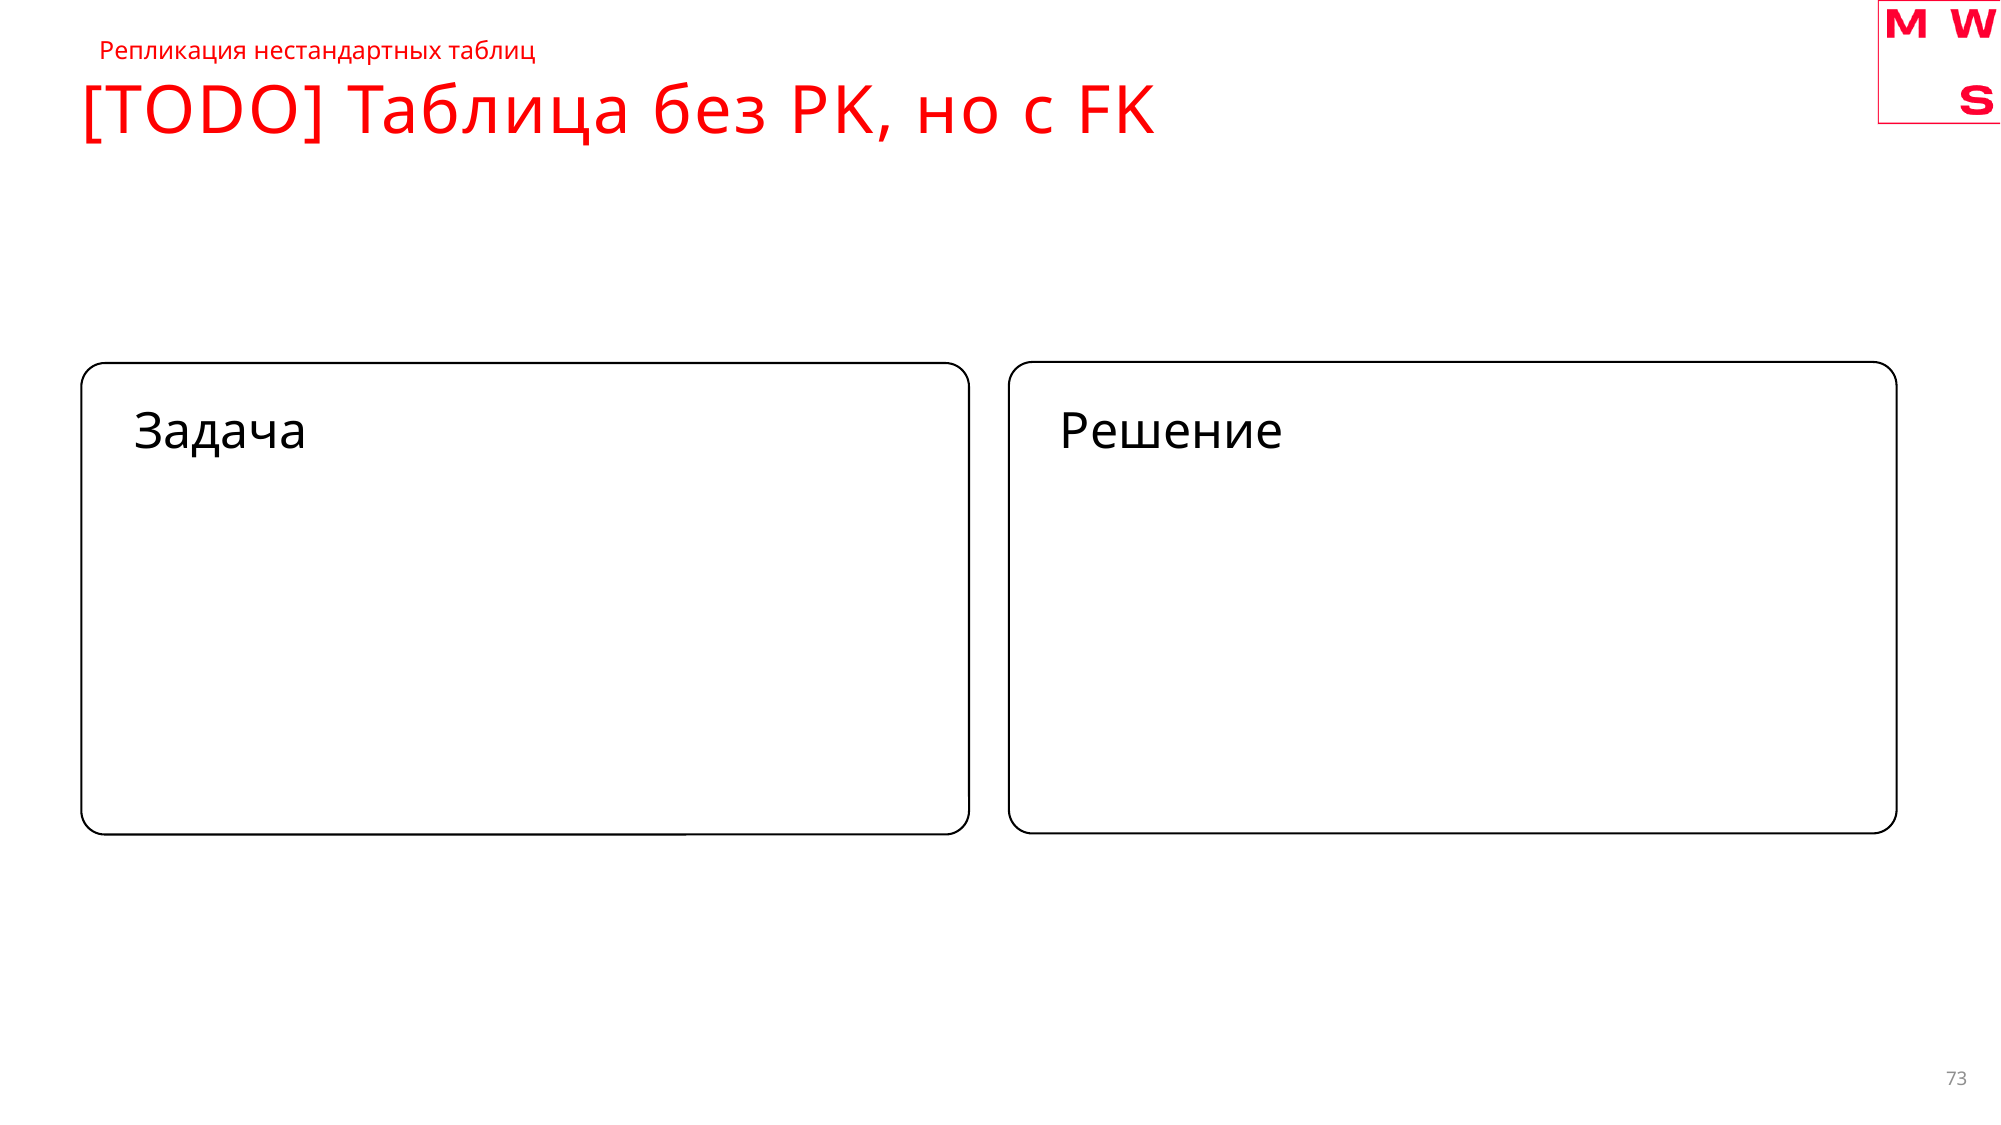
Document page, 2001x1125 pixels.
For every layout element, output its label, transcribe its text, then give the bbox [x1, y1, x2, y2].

text_box [79, 360, 972, 837]
title [TODO] Таблица без PK, но с FK [81, 75, 1847, 135]
list Задача [134, 409, 747, 459]
picture [1876, 0, 2001, 125]
text_box [1006, 359, 1899, 836]
text_box Репликация нестандартных таблиц [83, 26, 1849, 75]
list Решение [1060, 409, 1673, 459]
slide_number 73 [1882, 1067, 1968, 1097]
